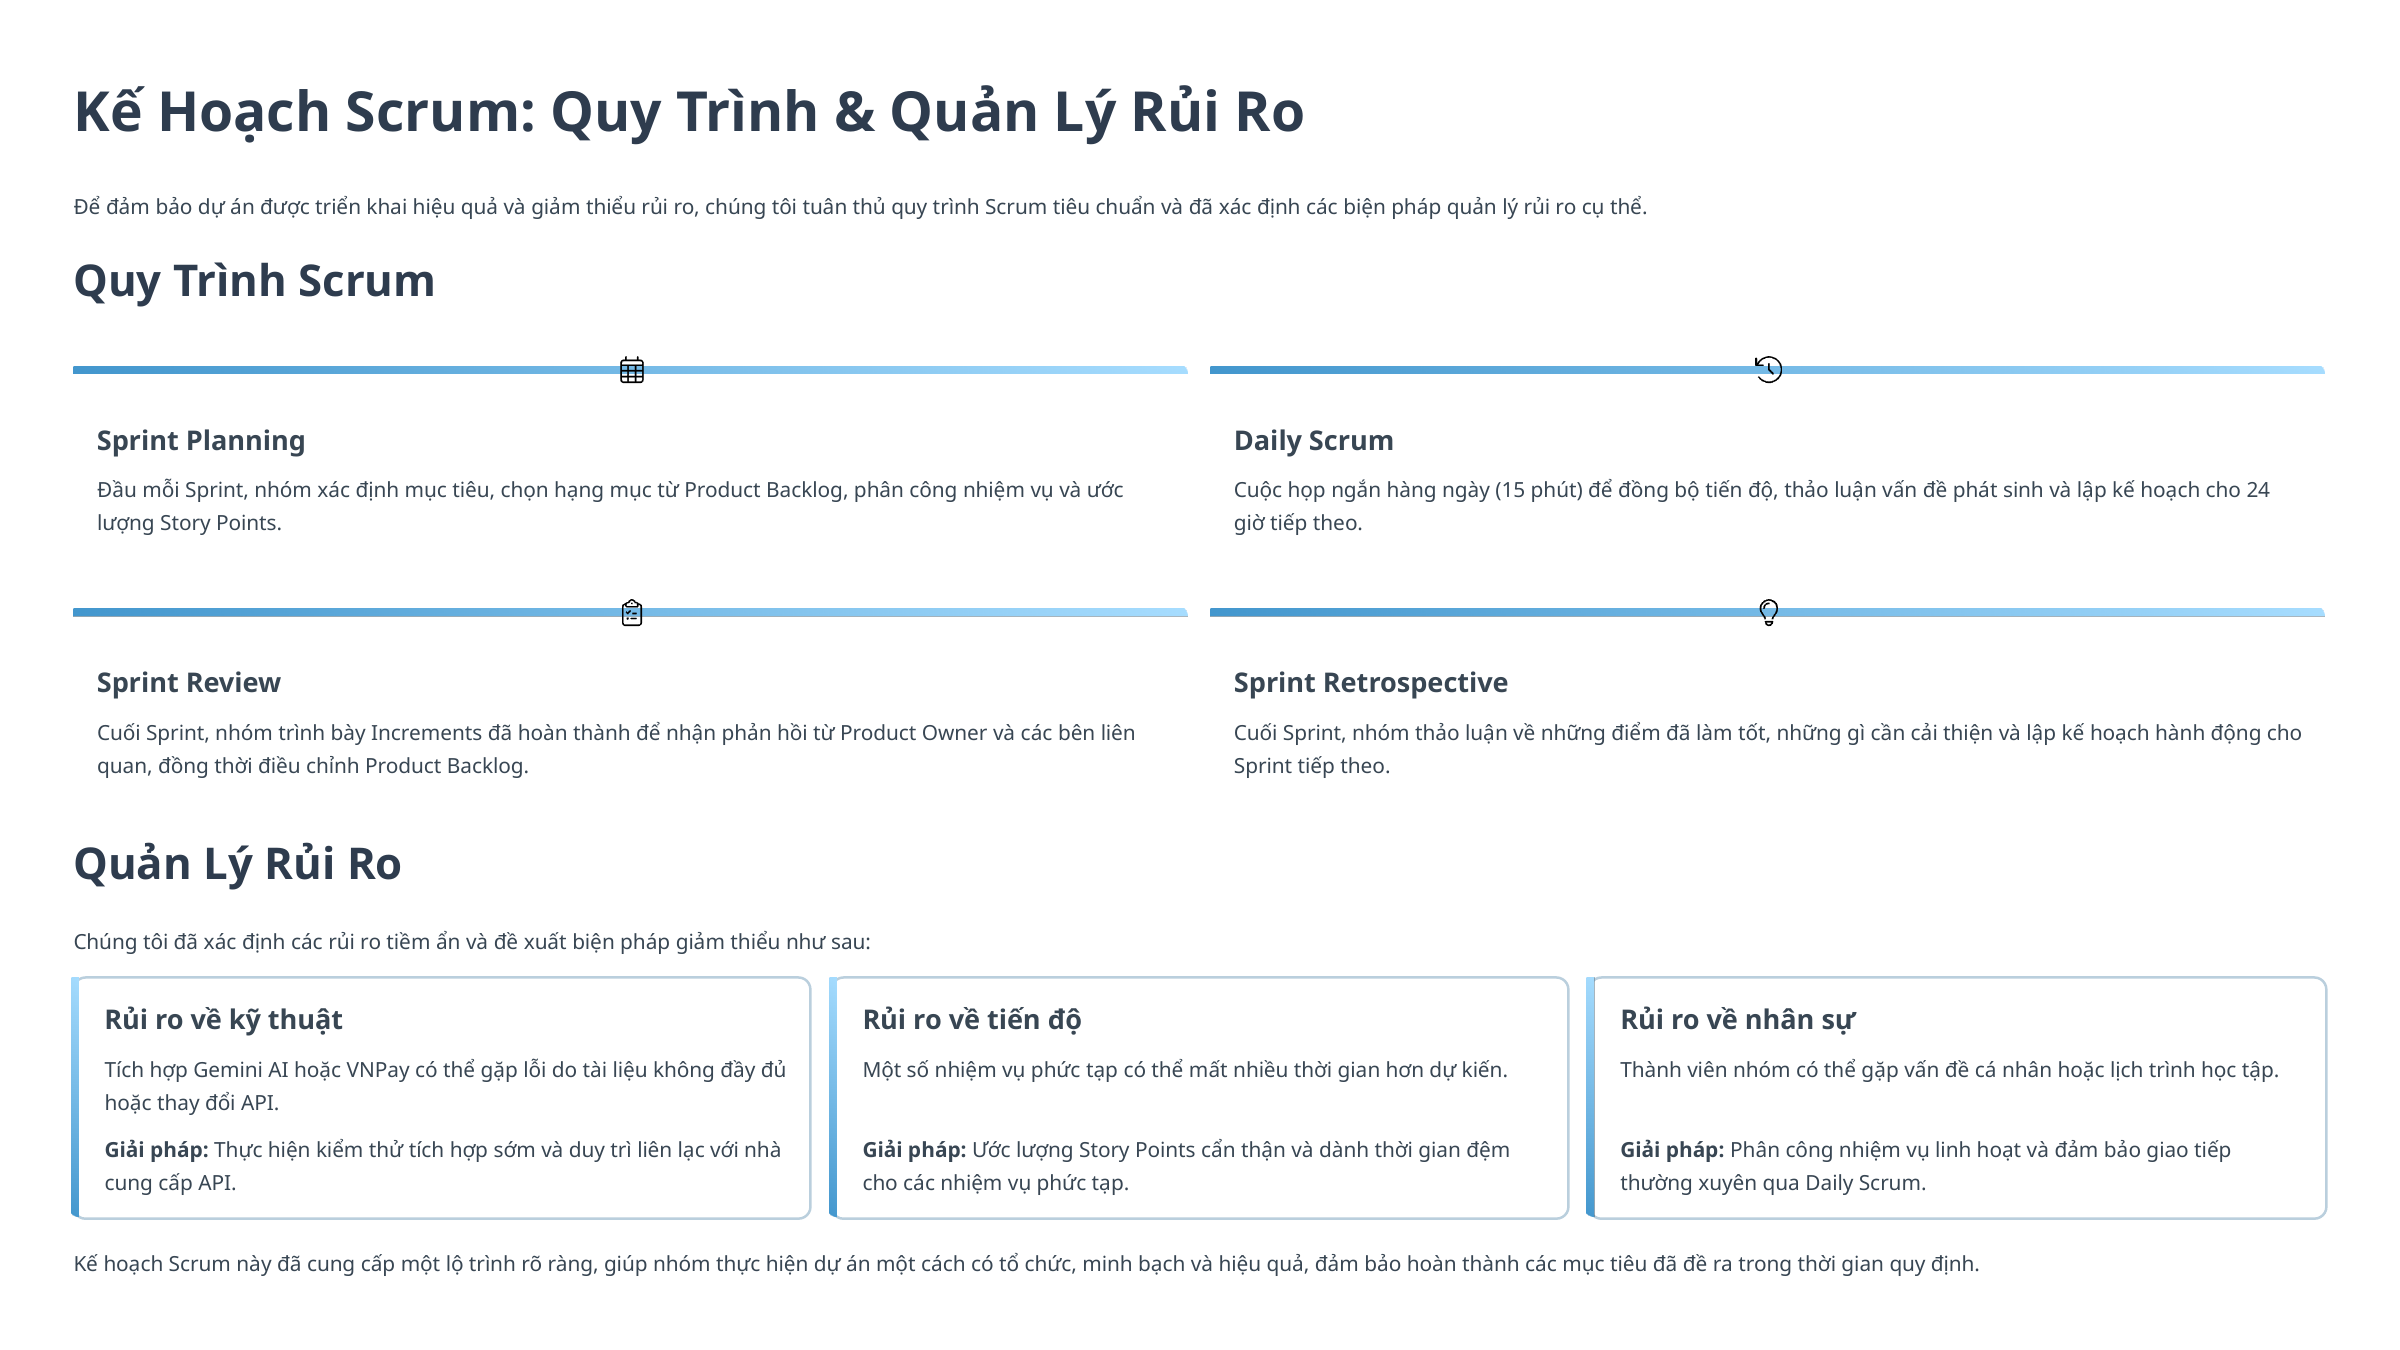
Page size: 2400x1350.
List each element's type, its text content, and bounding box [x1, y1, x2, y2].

text_box Kế Hoạch Scrum: Quy Trình & Quản Lý Rủi Ro [73, 73, 1147, 144]
text_box Giải pháp: Phân công nhiệm vụ linh hoạt và đảm bảo giao tiếp thường xuyên qua Daily Scrum. [1620, 1127, 2303, 1196]
text_box Kế hoạch Scrum này đã cung cấp một lộ trình rõ ràng, giúp nhóm thực hiện dự án một cách có tổ chức, minh bạch và hiệu quả, đảm bảo hoàn thành các mục tiêu đã đề ra trong thời gian quy định. [73, 1242, 2327, 1276]
text_box [73, 620, 1190, 802]
picture [1586, 977, 1598, 1219]
text_box Daily Scrum [1233, 421, 1511, 456]
text_box [82, 977, 811, 1219]
text_box Rủi ro về nhân sự [1620, 1000, 1897, 1036]
picture [70, 977, 82, 1219]
text_box Sprint Planning [96, 421, 374, 456]
text_box [1598, 977, 2327, 1219]
picture [73, 336, 1190, 401]
text_box Một số nhiệm vụ phức tạp có thể mất nhiều thời gian hơn dự kiến. [862, 1048, 1545, 1116]
text_box Cuối Sprint, nhóm thảo luận về những điểm đã làm tốt, những gì cần cải thiện và lập kế hoạch hành động cho Sprint tiếp theo. [1233, 711, 2303, 779]
text_box Chúng tôi đã xác định các rủi ro tiềm ẩn và đề xuất biện pháp giảm thiểu như sau: [73, 920, 2327, 954]
text_box Sprint Review [96, 664, 374, 699]
text_box Quản Lý Rủi Ro [73, 833, 516, 889]
text_box Cuối Sprint, nhóm trình bày Increments đã hoàn thành để nhận phản hồi từ Product Owner và các bên liên quan, đồng thời điều chỉnh Product Backlog. [97, 711, 1166, 779]
picture [828, 977, 840, 1219]
text_box Để đảm bảo dự án được triển khai hiệu quả và giảm thiểu rủi ro, chúng tôi tuân thủ quy trình Scrum tiêu chuẩn và đã xác định các biện pháp quản lý rủi ro cụ thể. [73, 185, 2327, 219]
text_box [840, 977, 1569, 1219]
text_box Đầu mỗi Sprint, nhóm xác định mục tiêu, chọn hạng mục từ Product Backlog, phân công nhiệm vụ và ước lượng Story Points. [97, 468, 1166, 536]
text_box [1210, 620, 2327, 802]
text_box Quy Trình Scrum [73, 250, 516, 306]
picture [73, 579, 1190, 644]
text_box Thành viên nhóm có thể gặp vấn đề cá nhân hoặc lịch trình học tập. [1620, 1048, 2303, 1116]
text_box Giải pháp: Ước lượng Story Points cẩn thận và dành thời gian đệm cho các nhiệm vụ phức tạp. [862, 1127, 1545, 1196]
text_box [1210, 377, 2327, 559]
text_box Rủi ro về kỹ thuật [104, 1000, 381, 1036]
picture [1210, 336, 2327, 401]
text_box [73, 377, 1190, 559]
text_box Cuộc họp ngắn hàng ngày (15 phút) để đồng bộ tiến độ, thảo luận vấn đề phát sinh và lập kế hoạch cho 24 giờ tiếp theo. [1233, 468, 2303, 536]
picture [1210, 579, 2327, 644]
text_box Giải pháp: Thực hiện kiểm thử tích hợp sớm và duy trì liên lạc với nhà cung cấp API. [104, 1127, 787, 1196]
text_box Tích hợp Gemini AI hoặc VNPay có thể gặp lỗi do tài liệu không đầy đủ hoặc thay đổi API. [104, 1048, 787, 1116]
text_box Rủi ro về tiến độ [862, 1000, 1139, 1036]
text_box Sprint Retrospective [1233, 664, 1511, 699]
